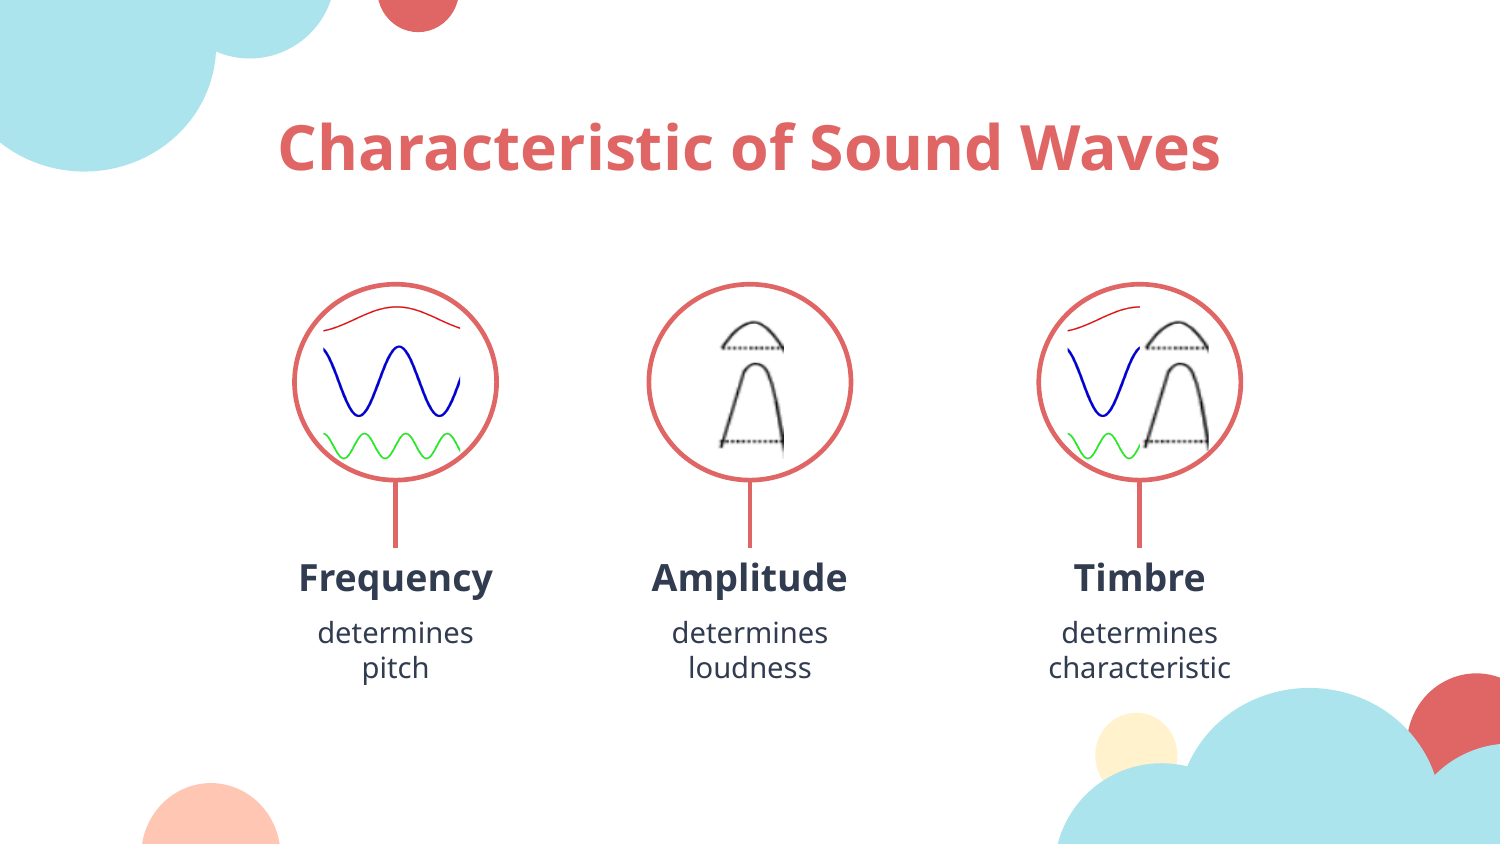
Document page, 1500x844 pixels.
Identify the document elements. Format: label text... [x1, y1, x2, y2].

subtitle determines loudness [613, 598, 887, 695]
picture [714, 315, 785, 459]
title Characteristic of Sound Waves [117, 93, 1383, 176]
subtitle Frequency [267, 547, 524, 607]
text_box [363, 475, 428, 481]
text_box [345, 284, 446, 297]
picture [1067, 298, 1209, 468]
subtitle Timbre [1012, 547, 1268, 607]
text_box [465, 311, 497, 454]
text_box [648, 284, 851, 481]
subtitle determines pitch [259, 598, 533, 695]
text_box [1089, 284, 1241, 449]
text_box [1038, 319, 1062, 445]
text_box [294, 319, 318, 445]
subtitle Amplitude [622, 547, 878, 607]
picture [323, 298, 461, 468]
text_box [1107, 460, 1202, 481]
subtitle determines characteristic [1003, 598, 1277, 695]
